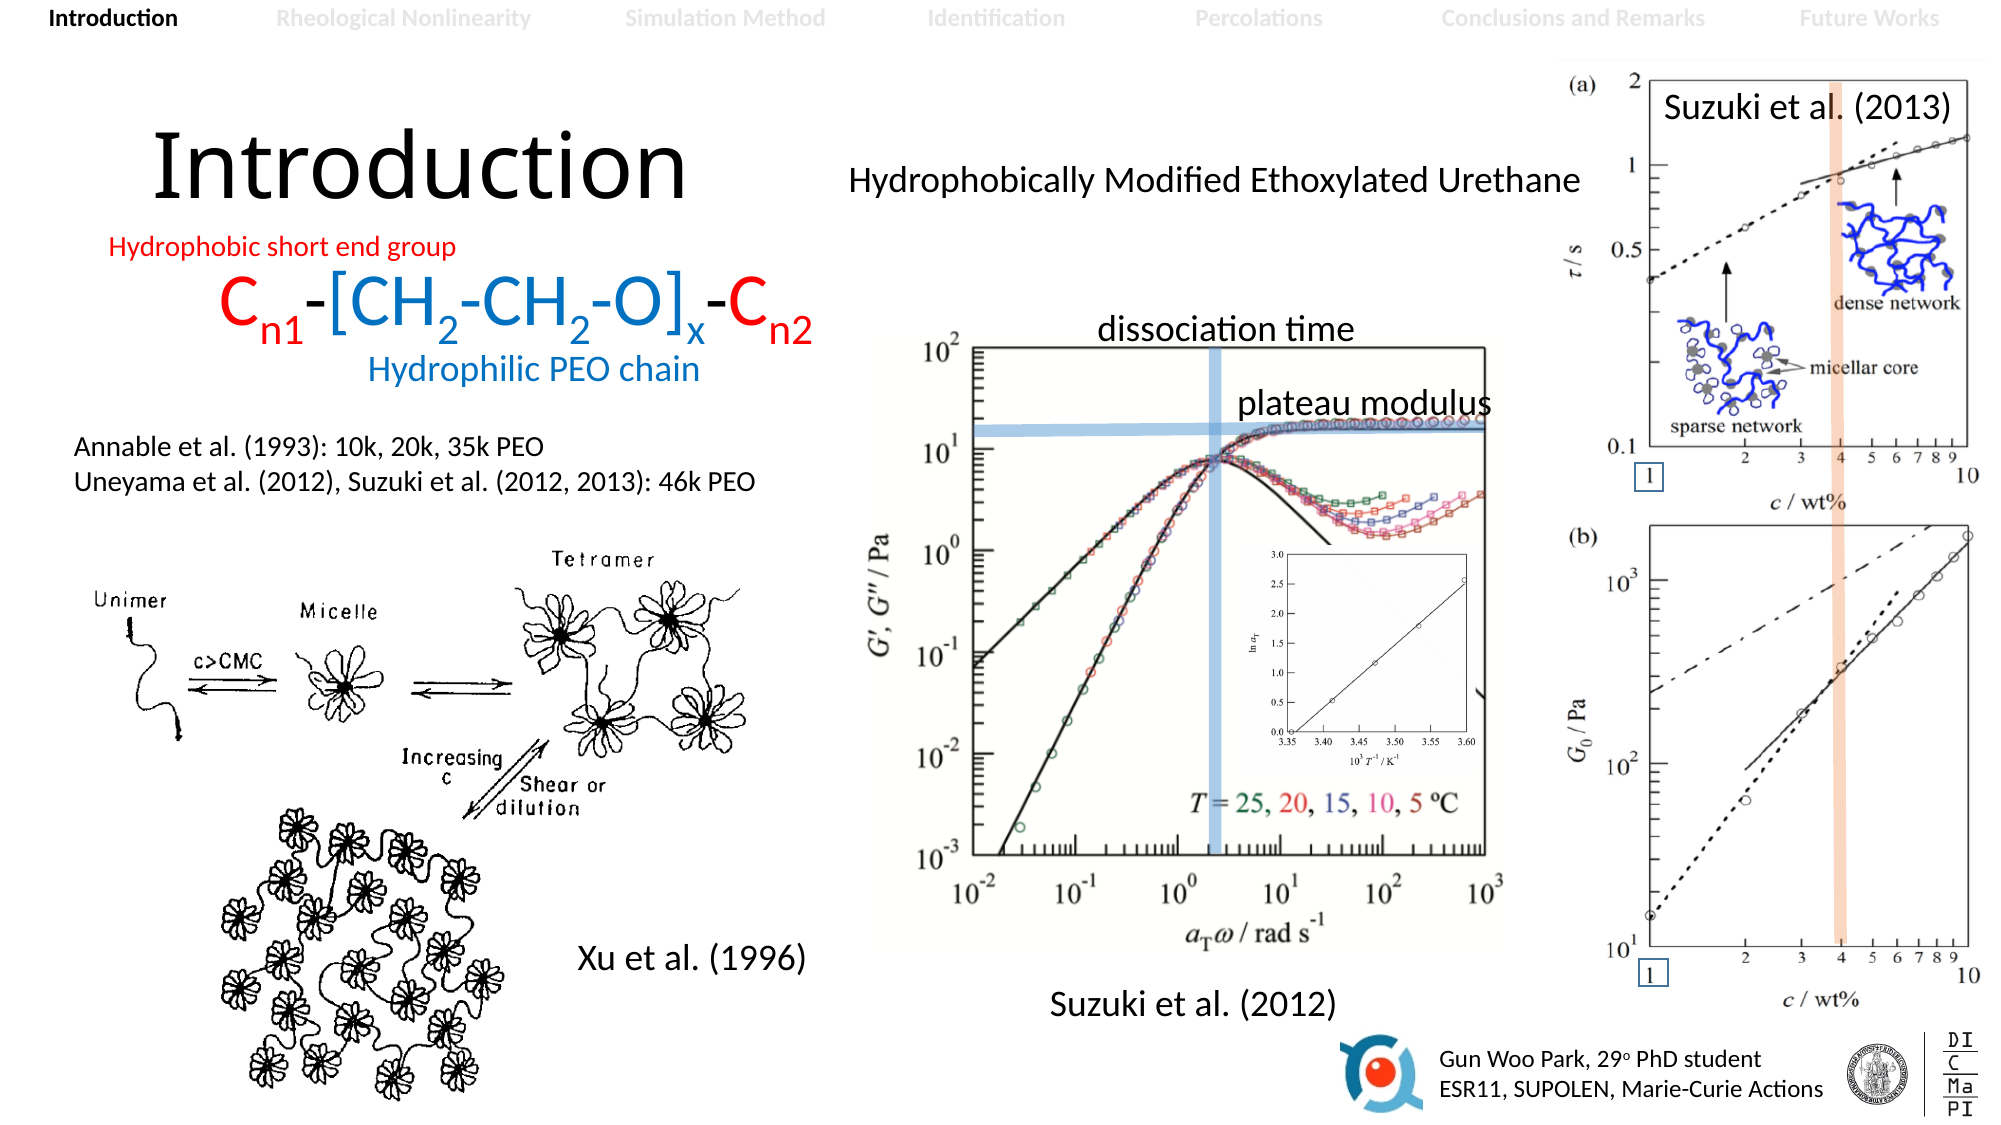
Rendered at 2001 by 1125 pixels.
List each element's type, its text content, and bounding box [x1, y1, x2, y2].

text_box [843, 296, 1519, 1032]
picture [65, 527, 766, 1115]
table_header Percolations [1123, 1, 1396, 46]
table_header Conclusions and Remarks [1396, 1, 1752, 46]
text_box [1554, 59, 1988, 1020]
text_box Xu et al. (1996) [766, 925, 823, 986]
picture [1340, 1032, 1423, 1124]
title Introduction [137, 59, 1554, 278]
text_box Hydrophobic short end group [93, 219, 472, 270]
text_box Hydrophobically Modified Ethoxylated Urethane [833, 147, 1554, 208]
text_box Cn1-[CH2-CH2-O]x-Cn2 [204, 243, 865, 361]
table_header Simulation Method [581, 1, 871, 46]
table_header Future Works [1752, 1, 1988, 46]
text_box Hydrophilic PEO chain [353, 361, 716, 397]
text_box Annable et al. (1993): 10k, 20k, 35k PEO Uneyama et al. (2012), Suzuki et al. (2012, 2013): 46k PEO [58, 419, 817, 505]
table_header Introduction [0, 1, 227, 46]
table_header Rheological Nonlinearity [227, 1, 581, 46]
table_header Identification [871, 1, 1123, 46]
